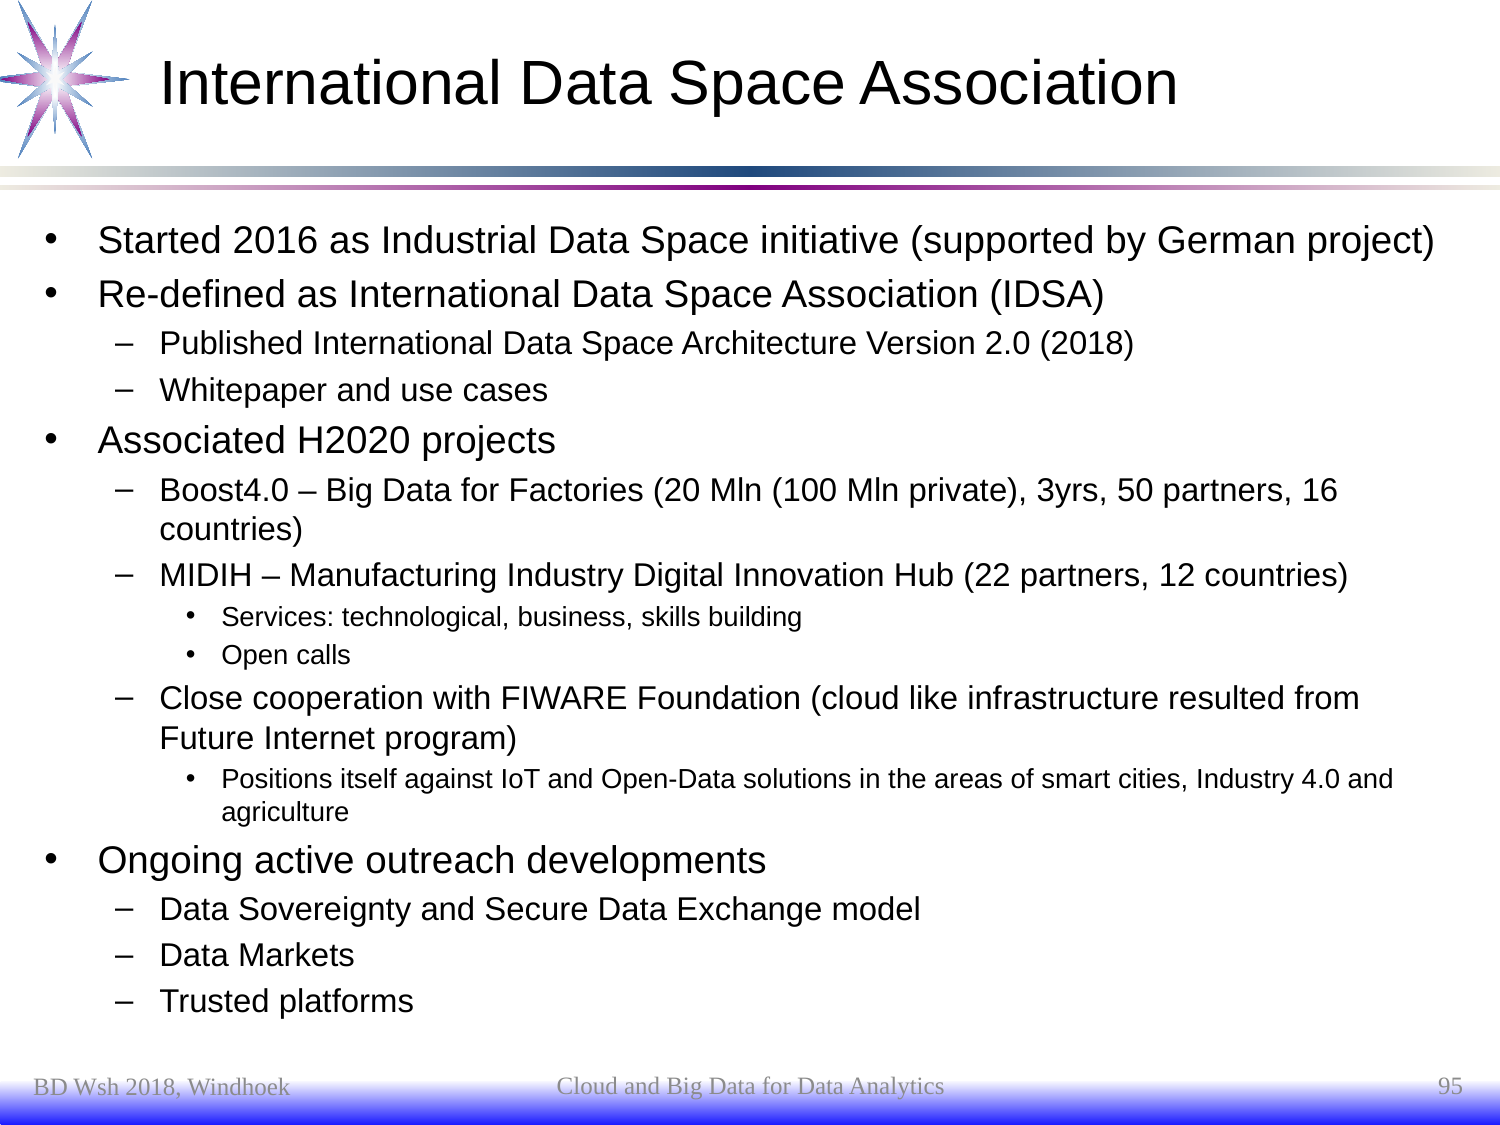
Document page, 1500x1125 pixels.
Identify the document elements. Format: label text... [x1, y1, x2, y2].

title International Data Space Association [147, 24, 1425, 135]
list Started 2016 as Industrial Data Space initiative (supported by German project) Re-defined as International Data Space Association (IDSA) Published International Data Space Architecture Version 2.0 (2018) Whitepaper and use cases Associated H2020 projects Boost4.0 – Big Data for Factories (20 Mln (100 Mln private), 3yrs, 50 partners, 16 countries) MIDIH – Manufacturing Industry Digital Innovation Hub (22 partners, 12 countries) Services: technological, business, skills building Open calls Close cooperation with FIWARE Foundation (cloud like infrastructure resulted from Future Internet program) Positions itself against IoT and Open-Data solutions in the areas of smart cities, Industry 4.0 and agriculture Ongoing active outreach developments Data Sovereignty and Secure Data Exchange model Data Markets Trusted platforms [29, 208, 1471, 1035]
slide_number BD Wsh 2018, Windhoek [18, 1064, 390, 1106]
footer Cloud and Big Data for Data Analytics [513, 1063, 989, 1106]
slide_number 95 [1128, 1064, 1478, 1106]
